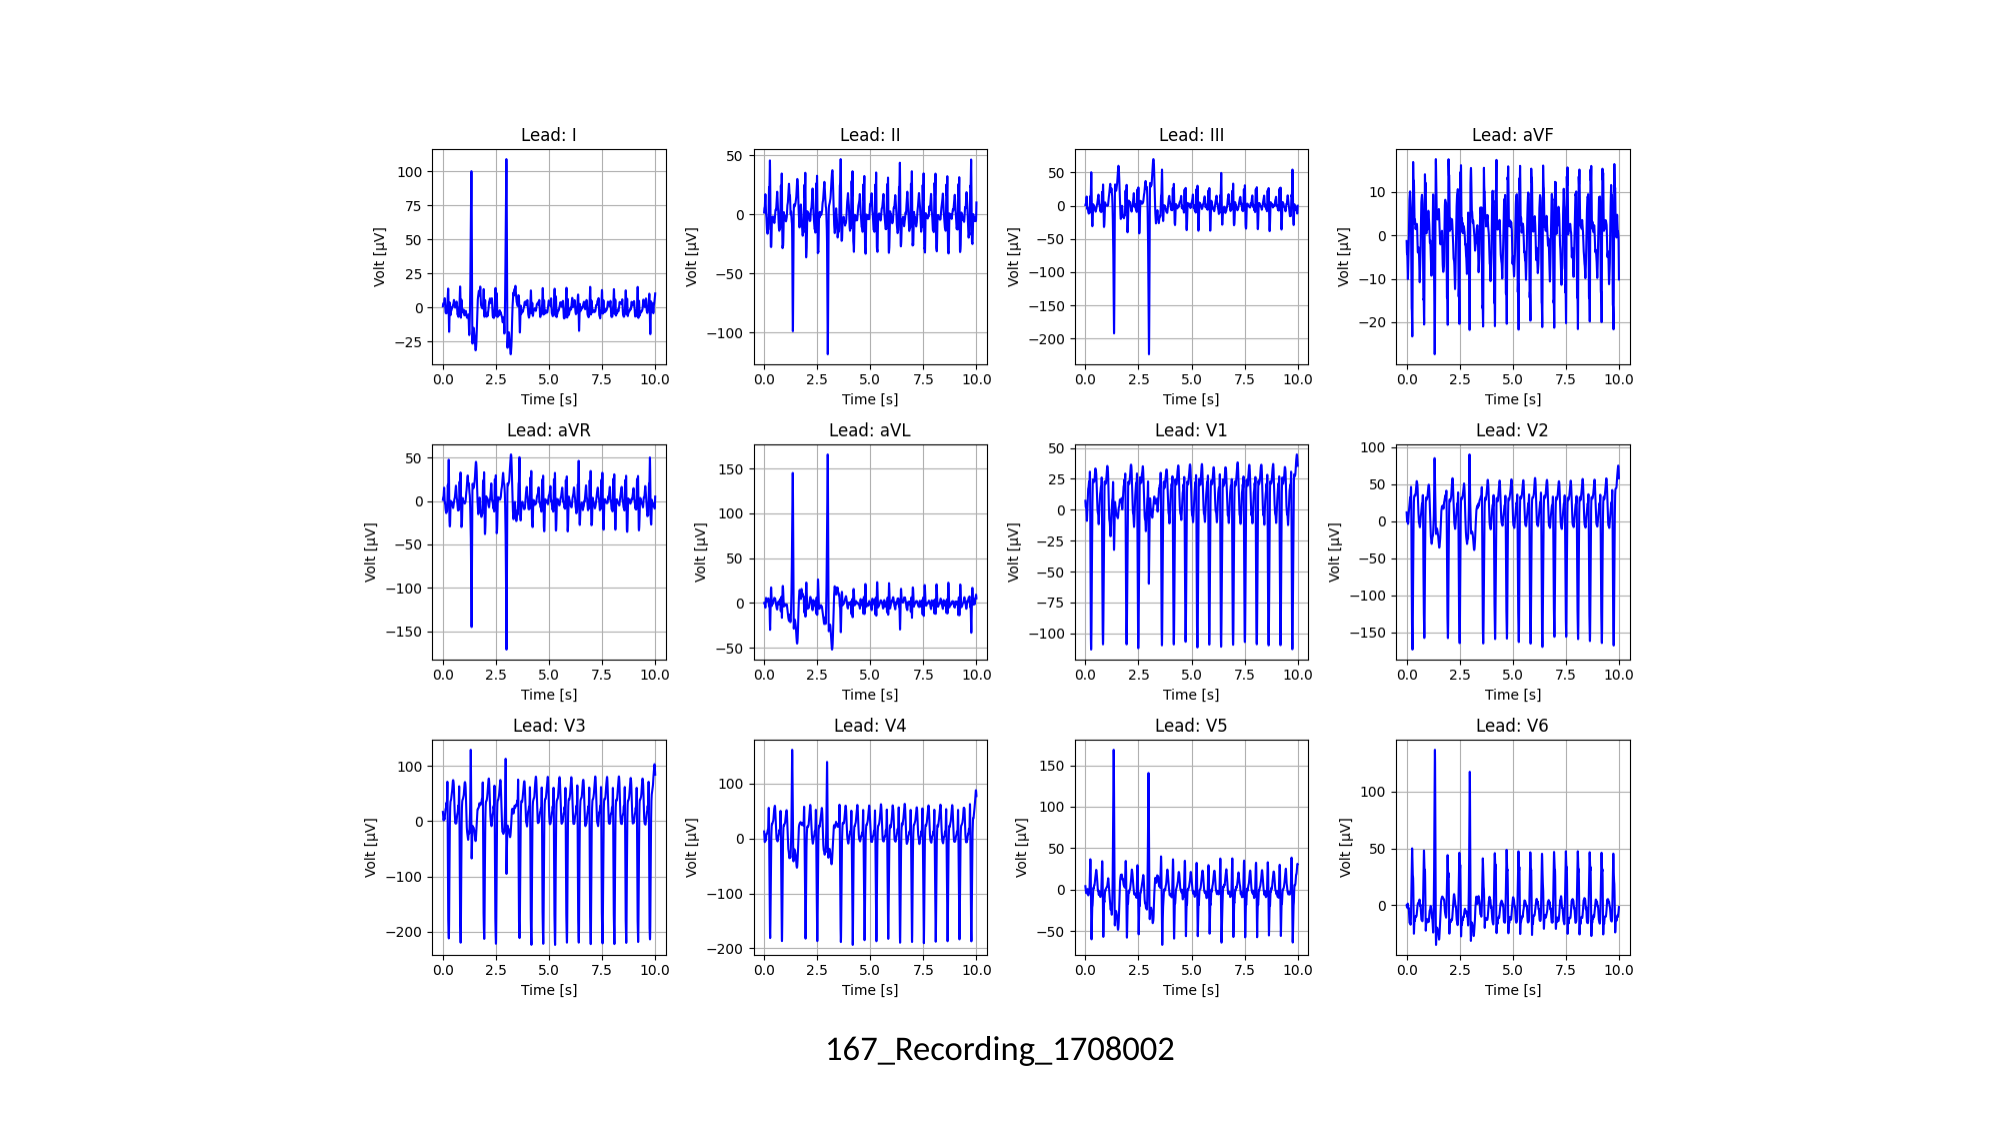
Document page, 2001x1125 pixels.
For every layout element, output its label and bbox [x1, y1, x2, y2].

text_box [349, 112, 1650, 1075]
